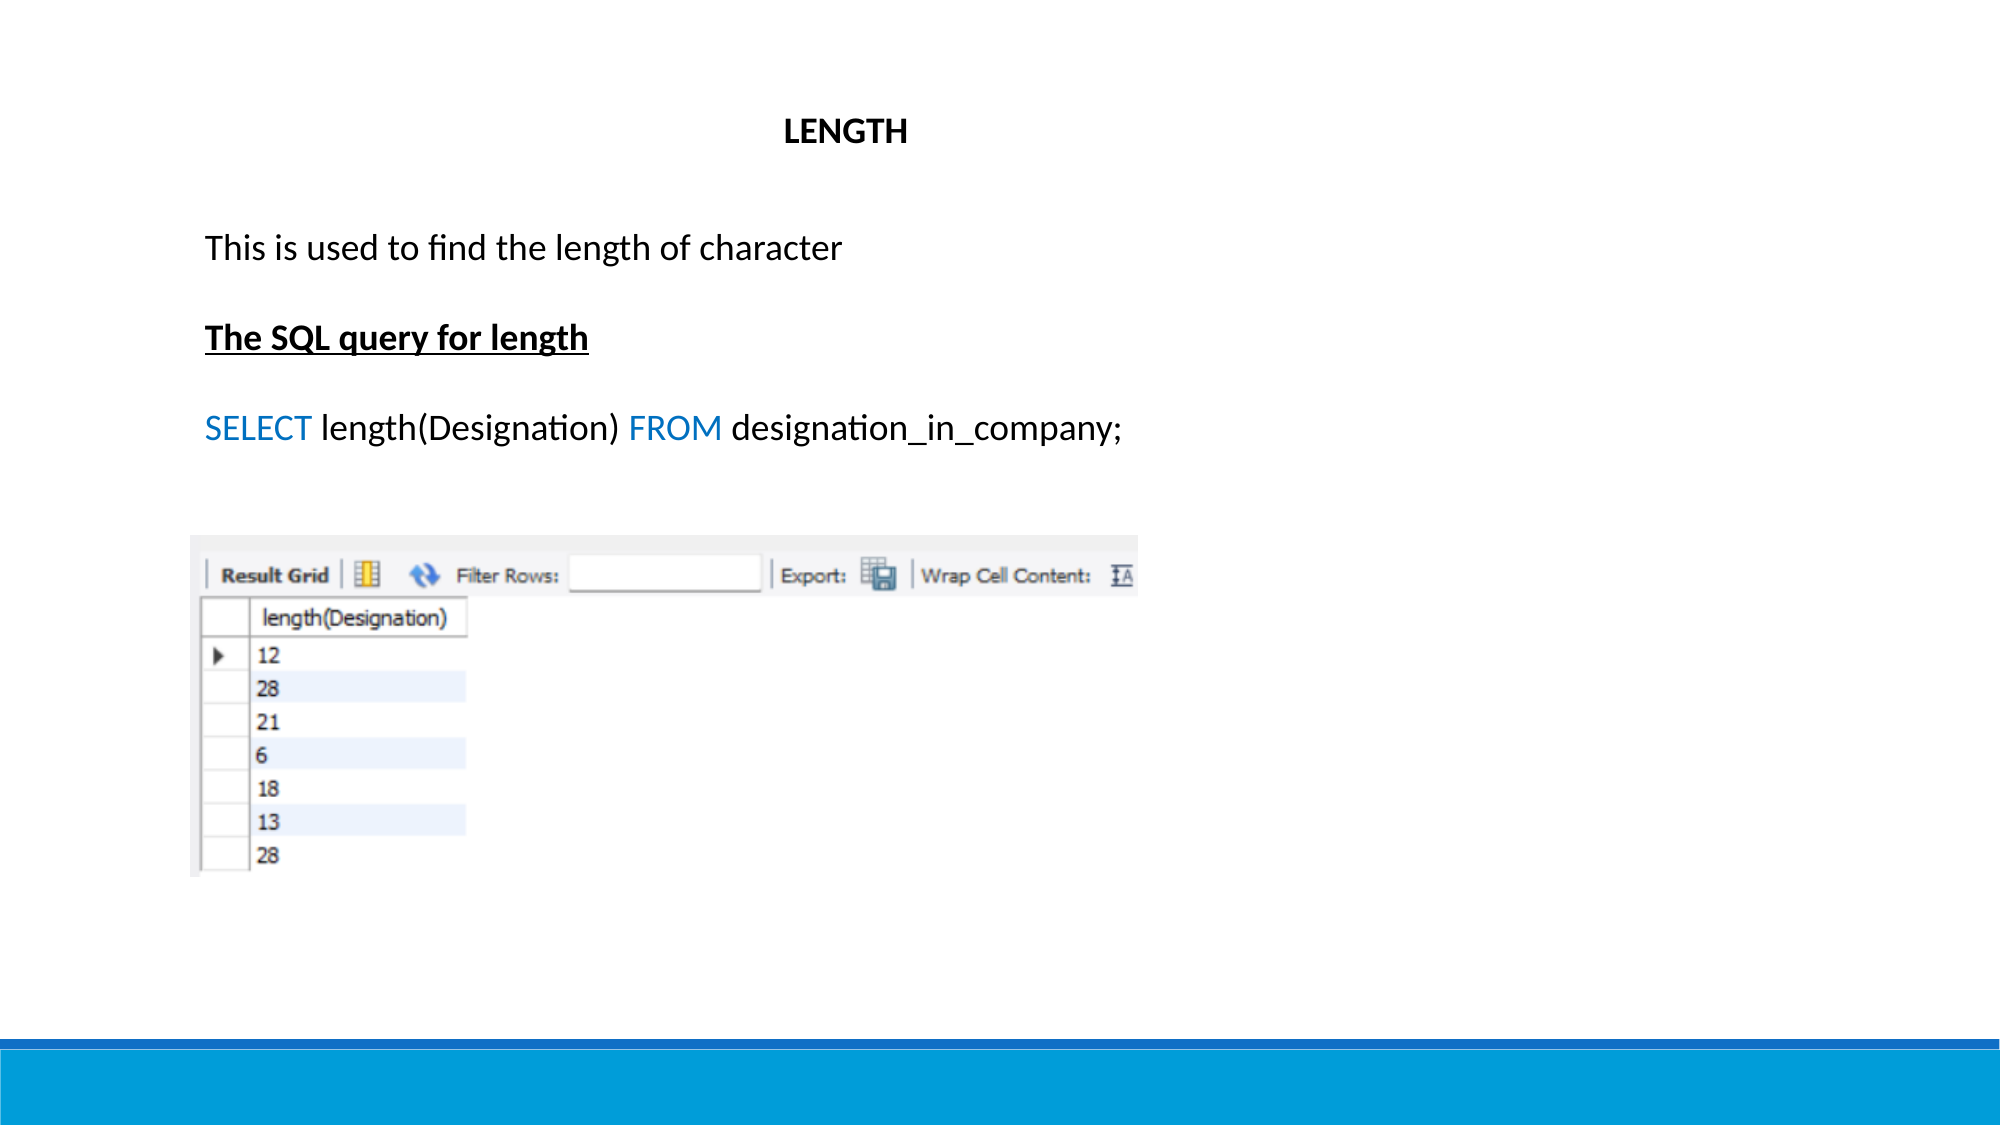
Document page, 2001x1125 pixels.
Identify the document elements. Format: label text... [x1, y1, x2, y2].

text_box LENGTH [189, 75, 1503, 182]
picture [189, 534, 1138, 877]
text_box This is used to find the length of character The SQL query for length SELECT length(Designation) FROM designation_in_company; [189, 216, 1413, 500]
